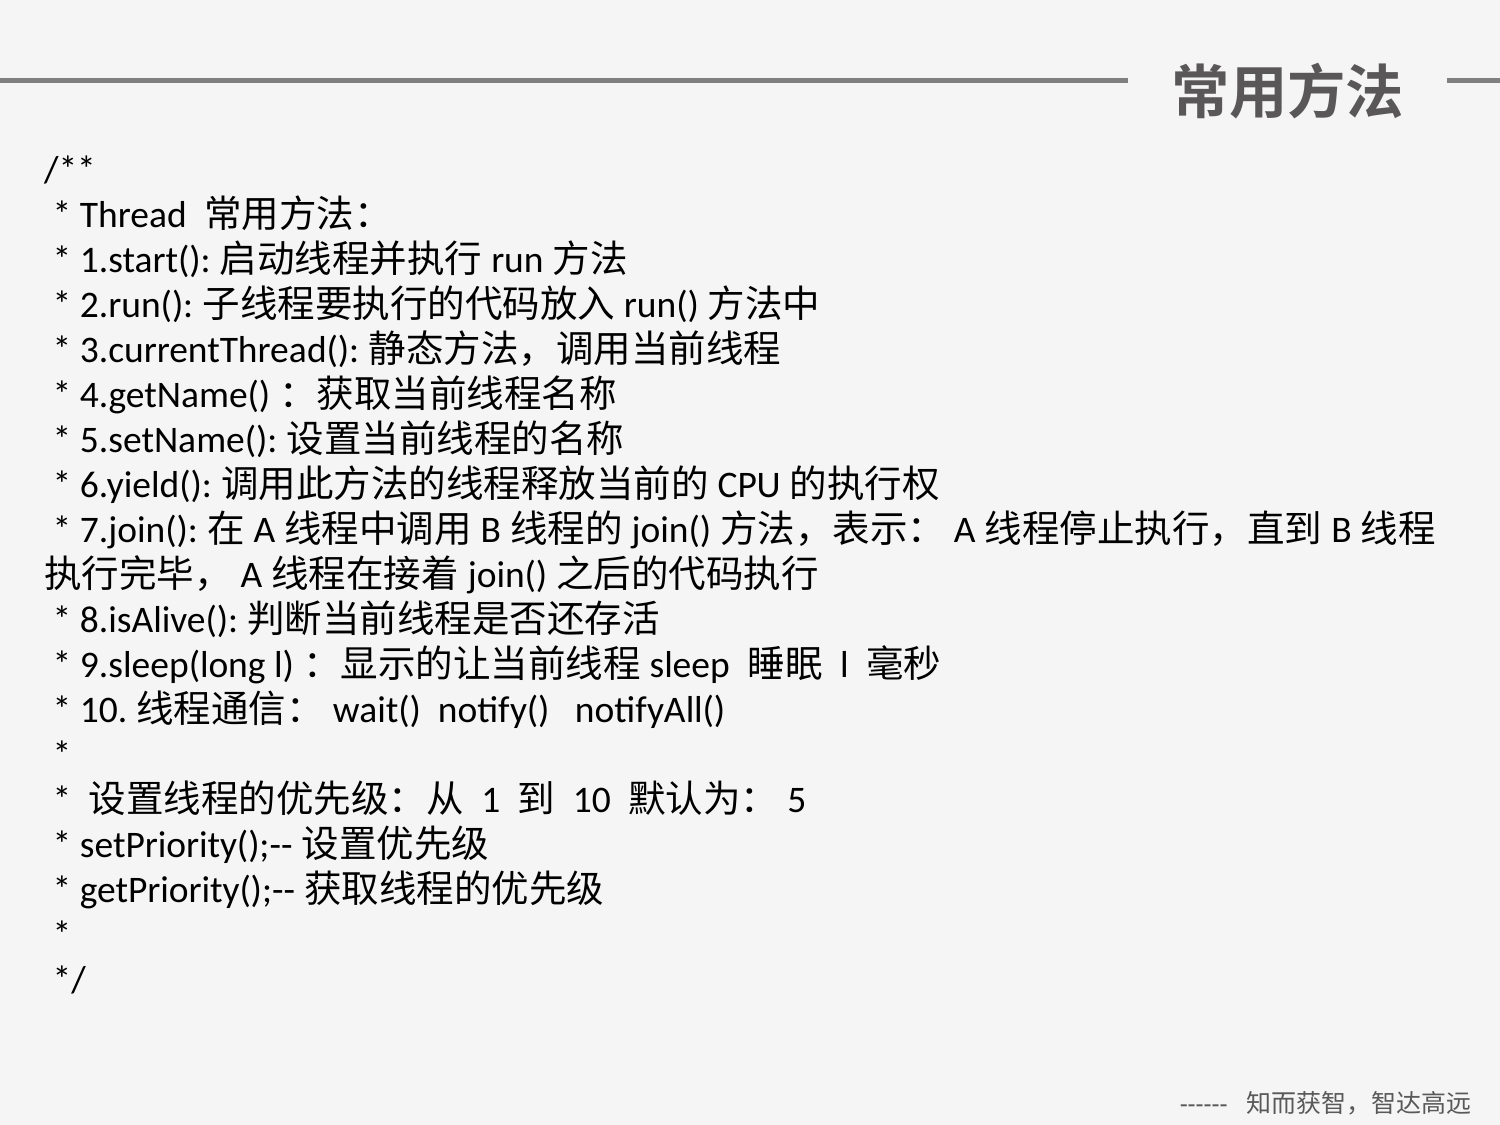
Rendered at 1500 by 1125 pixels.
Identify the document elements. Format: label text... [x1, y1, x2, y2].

title 常用方法 [1128, 42, 1447, 137]
text_box /** * Thread 常用方法： * 1.start():启动线程并执行run方法 * 2.run():子线程要执行的代码放入run()方法中 * 3.currentThread():静态方法，调用当前线程 * 4.getName()：获取当前线程名称 * 5.setName():设置当前线程的名称 * 6.yield():调用此方法的线程释放当前的CPU的执行权 * 7.join():在A线程中调用B线程的join()方法，表示：A线程停止执行，直到B线程执行完毕，A线程在接着join()之后的代码执行 * 8.isAlive():判断当前线程是否还存活 * 9.sleep(long l)：显示的让当前线程sleep 睡眠 l 毫秒 * 10.线程通信：wait() notify() notifyAll() * * 设置线程的优先级：从 1 到 10 默认为：5 * setPriority();--设置优先级 * getPriority();--获取线程的优先级 * */ [29, 137, 1471, 1007]
